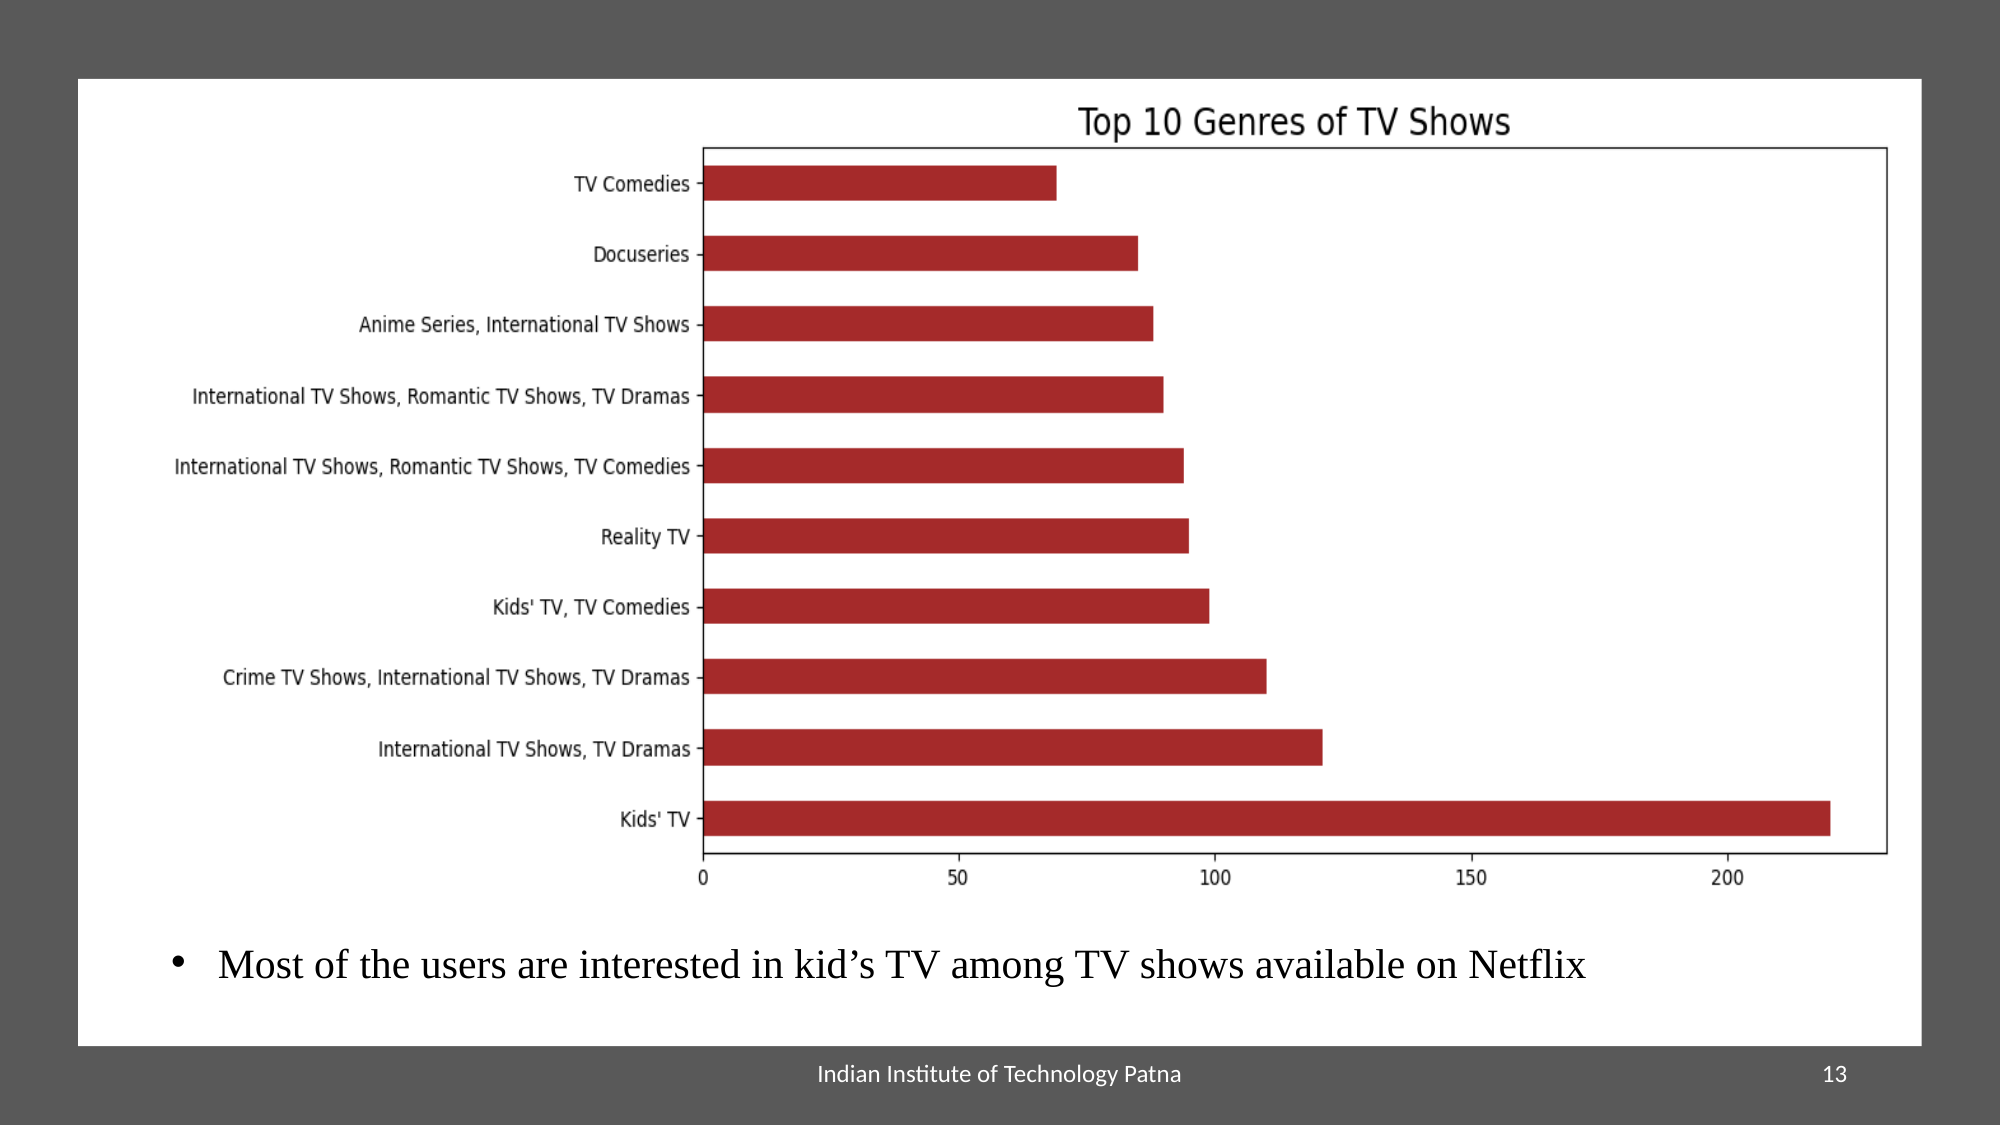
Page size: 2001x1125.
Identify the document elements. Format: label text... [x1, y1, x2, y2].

footer Indian Institute of Technology Patna [662, 1042, 1338, 1103]
text_box Most of the users are interested in kid’s TV among TV shows available on Netflix [156, 929, 1844, 994]
text_box [0, 0, 2000, 1125]
text_box [77, 78, 1923, 1047]
slide_number 13 [1412, 1042, 1863, 1103]
picture [162, 91, 1898, 905]
